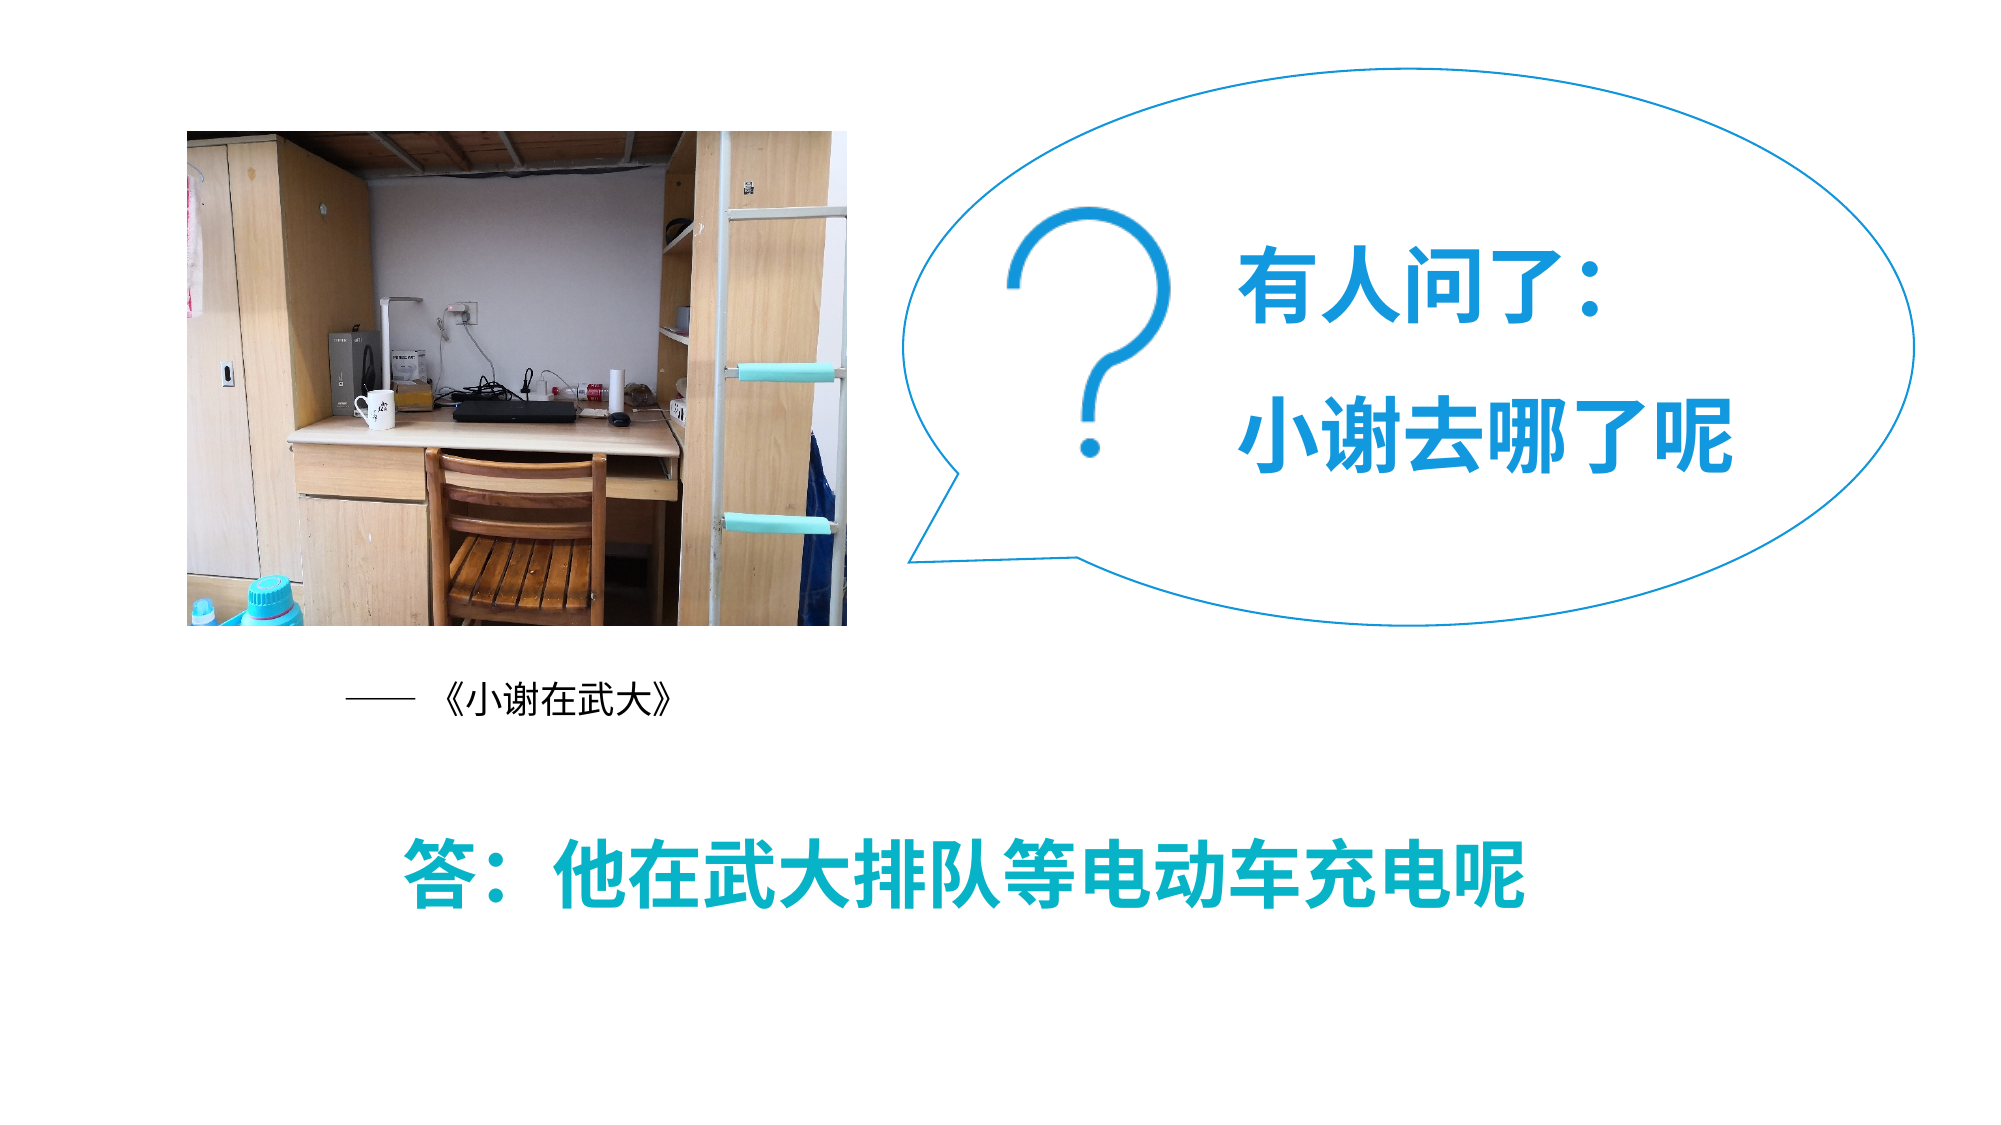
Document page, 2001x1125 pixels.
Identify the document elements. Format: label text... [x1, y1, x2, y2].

picture [187, 131, 847, 626]
text_box [907, 67, 1916, 627]
text_box 答：他在武大排队等电动车充电呢 [387, 820, 1682, 925]
text_box [902, 252, 932, 442]
picture [932, 176, 1246, 489]
text_box ——《小谢在武大》 [329, 668, 706, 729]
